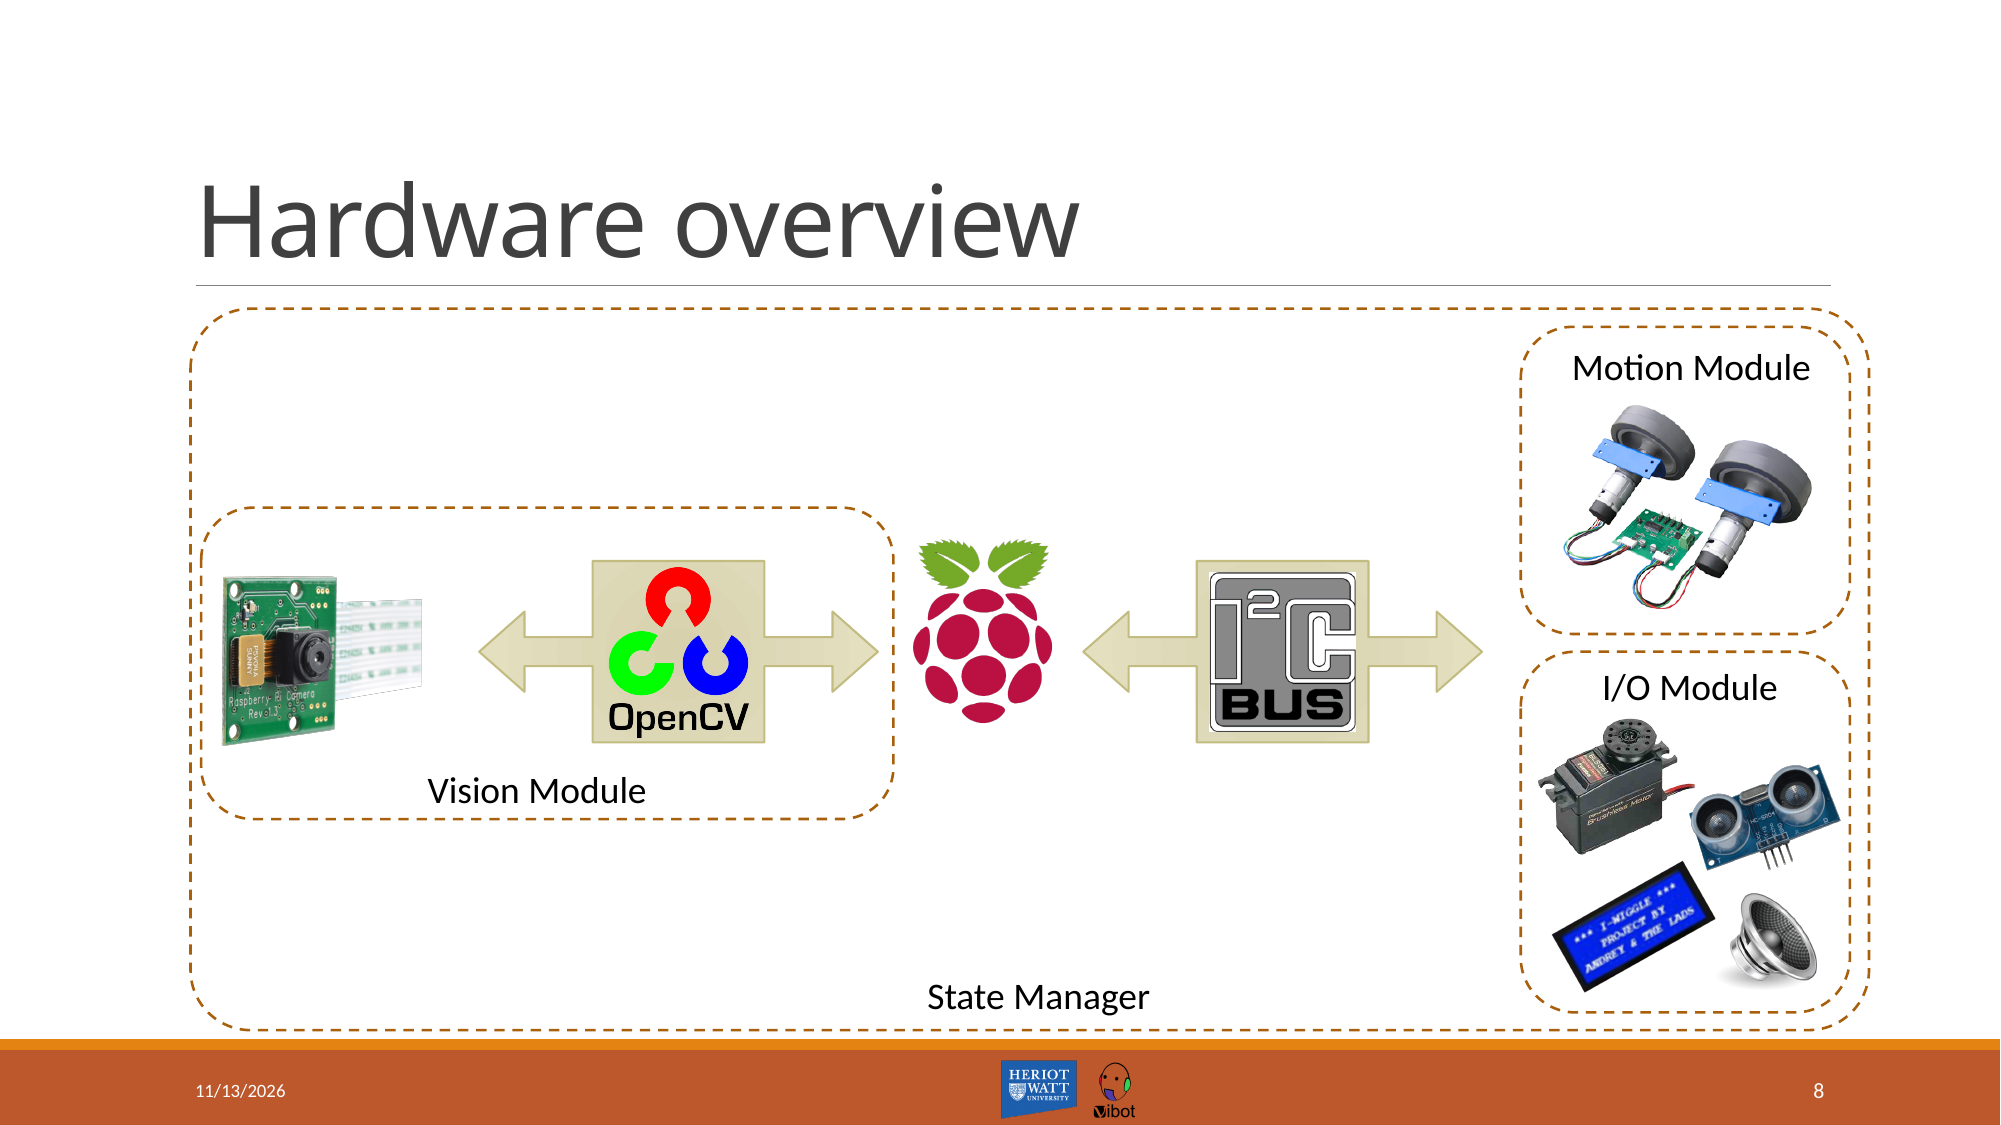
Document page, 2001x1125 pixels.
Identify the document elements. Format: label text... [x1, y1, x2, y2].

picture [1562, 404, 1812, 609]
picture [846, 509, 1120, 753]
picture [220, 575, 422, 747]
picture [1530, 713, 1841, 992]
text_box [1127, 560, 1483, 743]
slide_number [180, 1059, 586, 1120]
picture [999, 1059, 1079, 1120]
title Hardware overview [180, 47, 1830, 285]
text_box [478, 560, 879, 743]
text_box [189, 307, 1871, 1032]
slide_number 8 [1624, 1059, 1840, 1120]
text_box State Manager [912, 964, 1166, 1025]
picture [1091, 1059, 1137, 1120]
